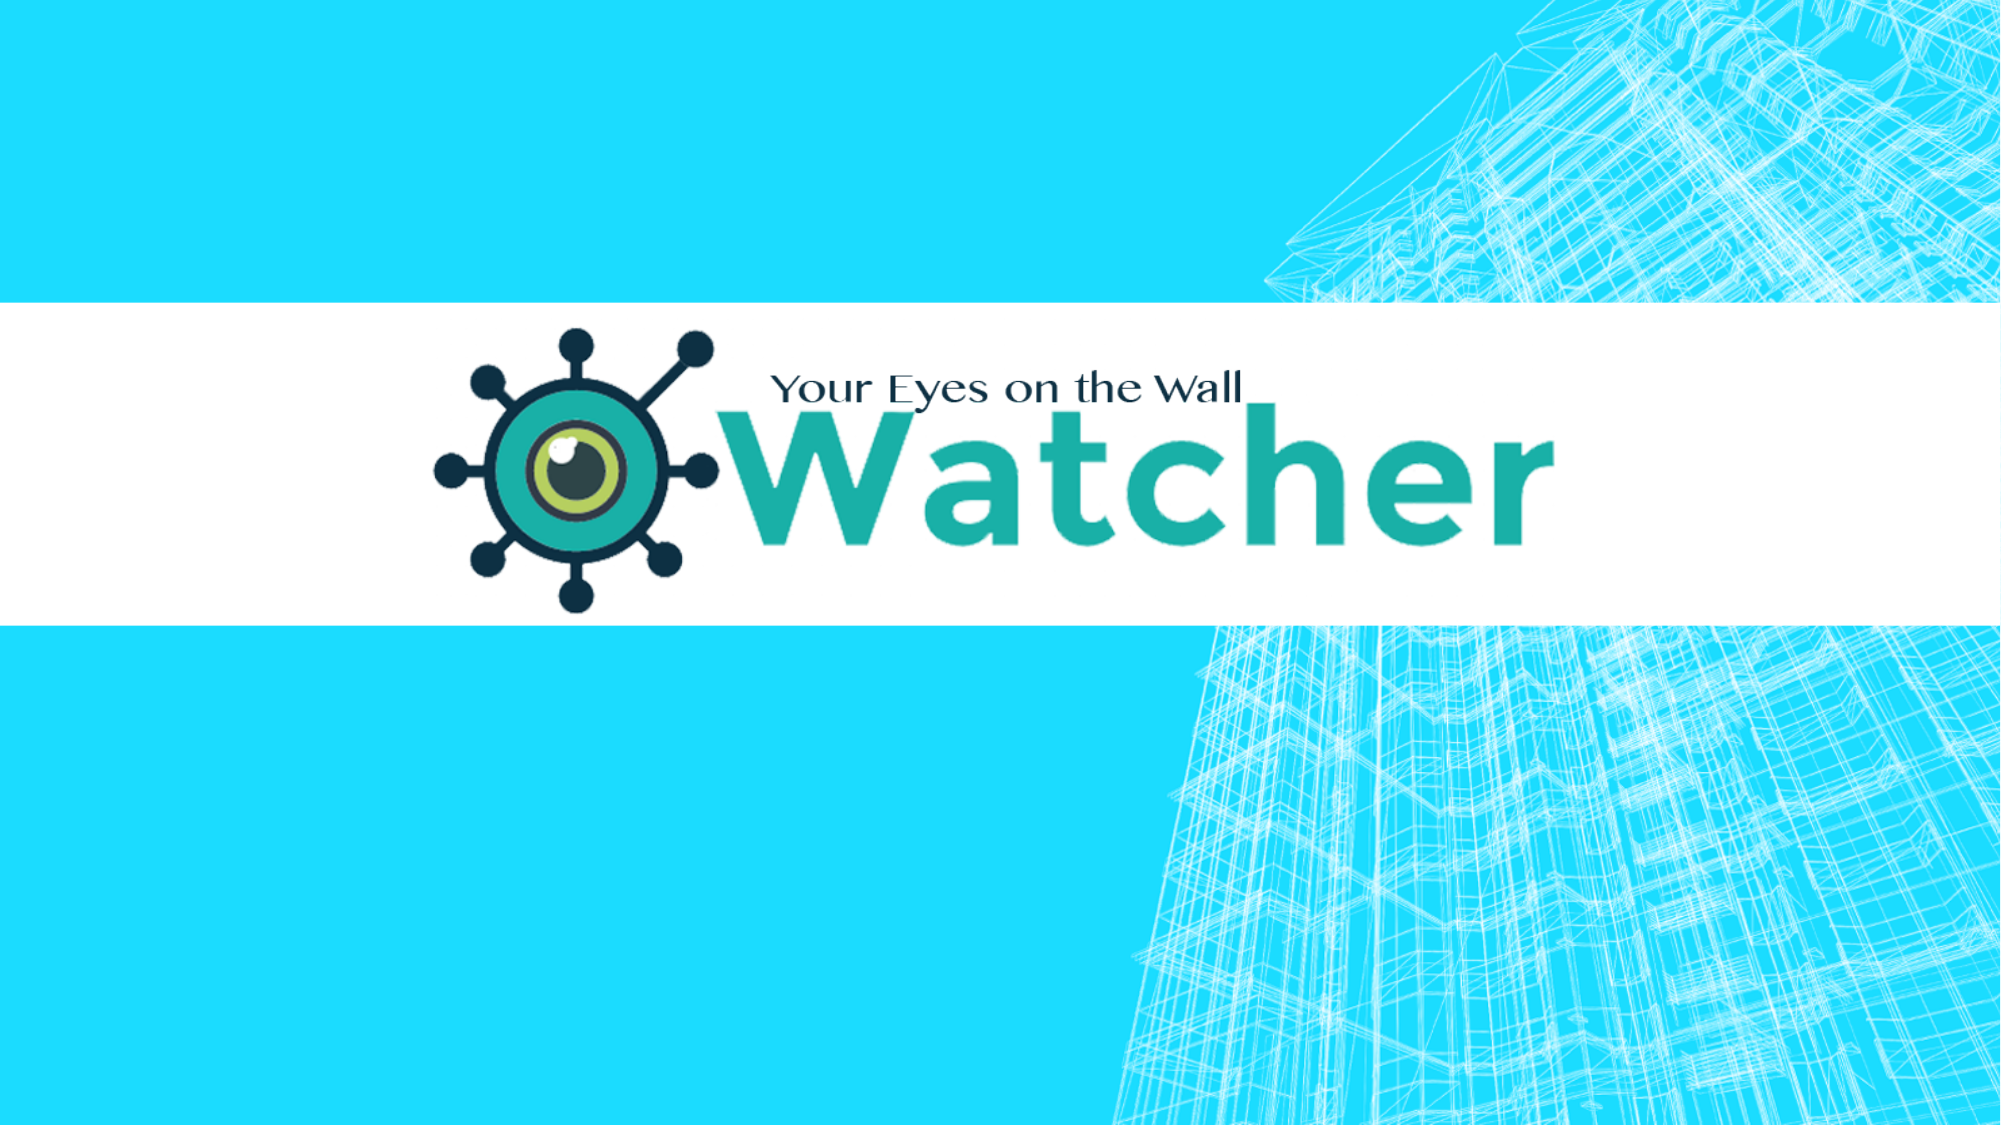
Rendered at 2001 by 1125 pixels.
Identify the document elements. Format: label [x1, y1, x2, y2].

picture [0, 0, 2001, 1125]
picture [431, 316, 1562, 626]
text_box [0, 302, 2000, 627]
